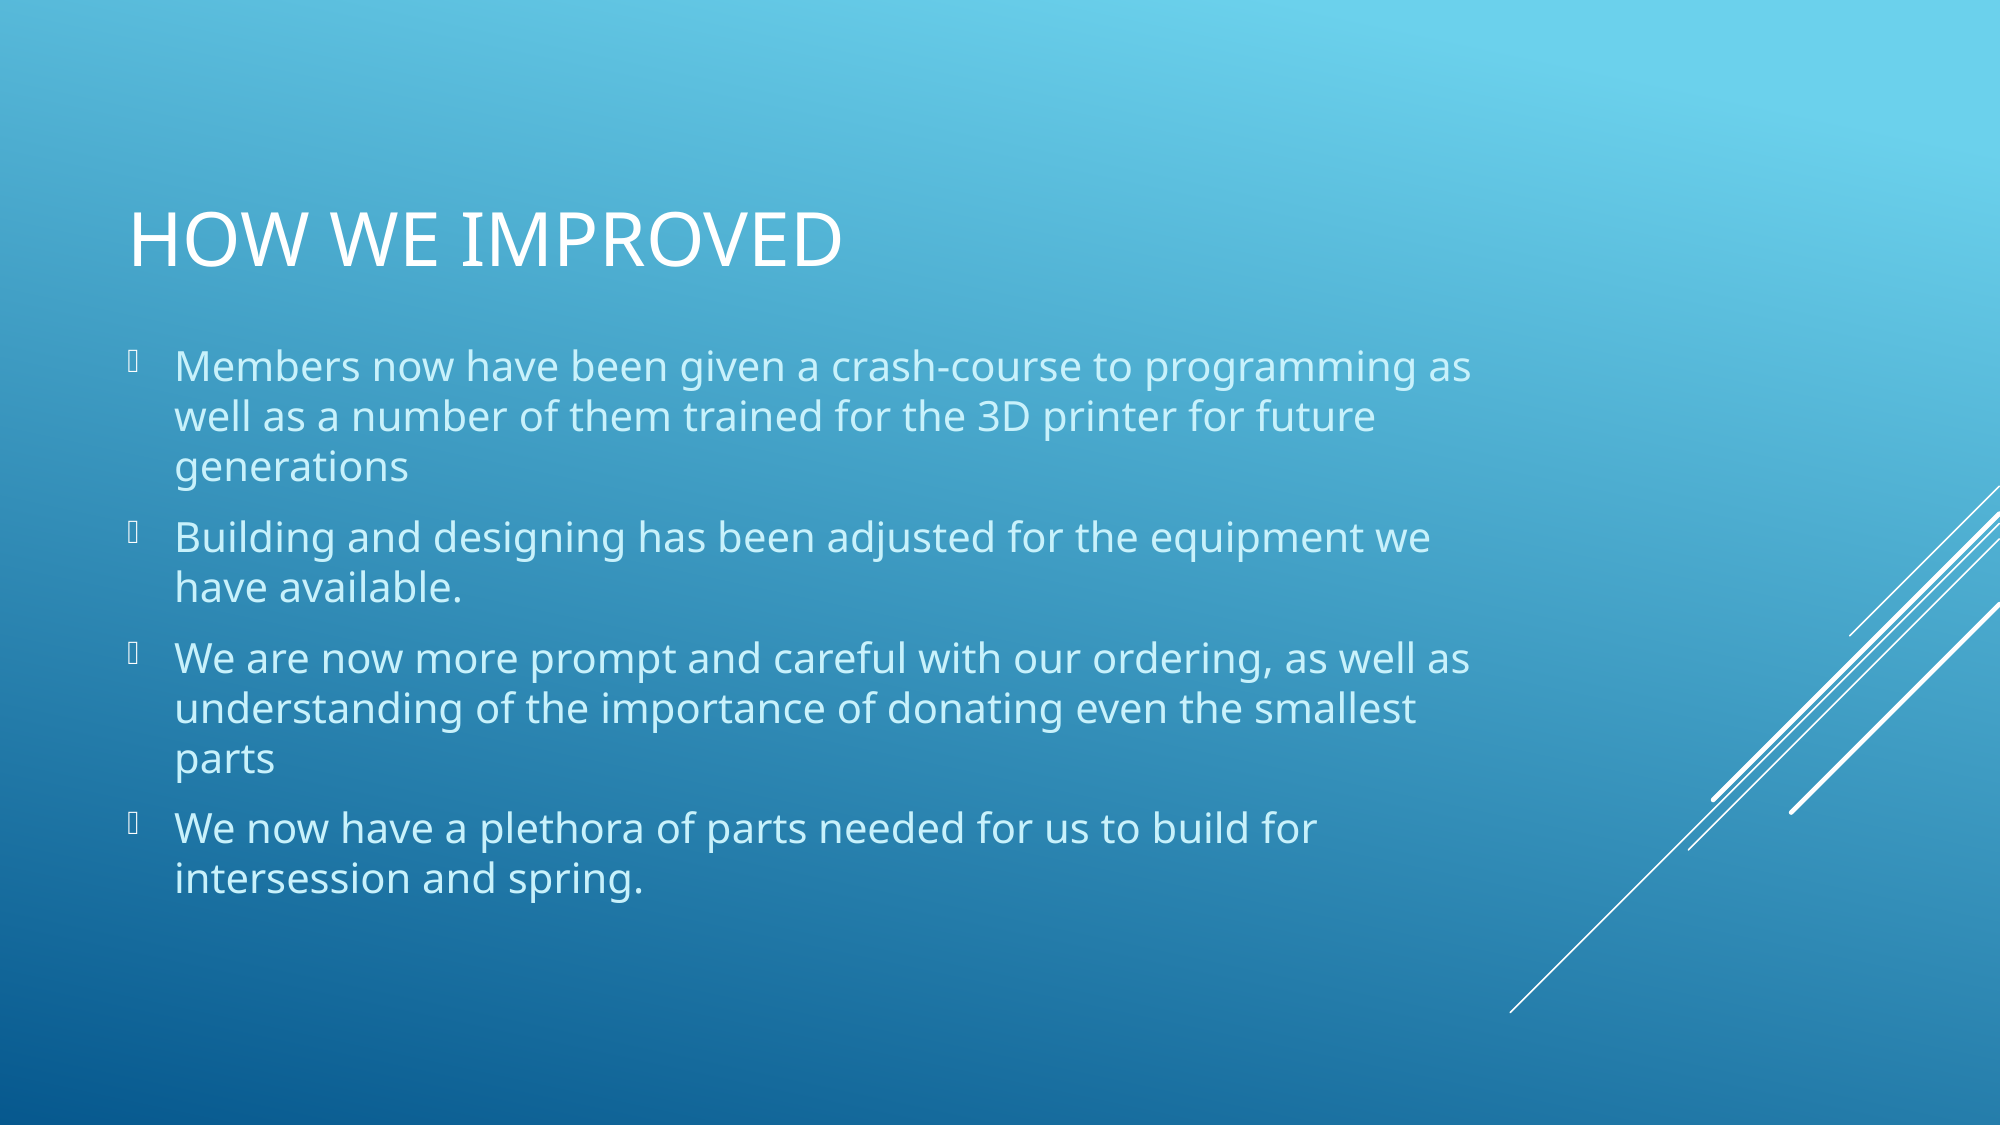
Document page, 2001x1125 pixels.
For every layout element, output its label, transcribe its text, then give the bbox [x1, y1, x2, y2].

title How we improved [112, 112, 1513, 278]
list Members now have been given a crash-course to programming as well as a number of them trained for the 3D printer for future generations Building and designing has been adjusted for the equipment we have available. We are now more prompt and careful with our ordering, as well as understanding of the importance of donating even the smallest parts We now have a plethora of parts needed for us to build for intersession and spring. [112, 278, 1513, 964]
